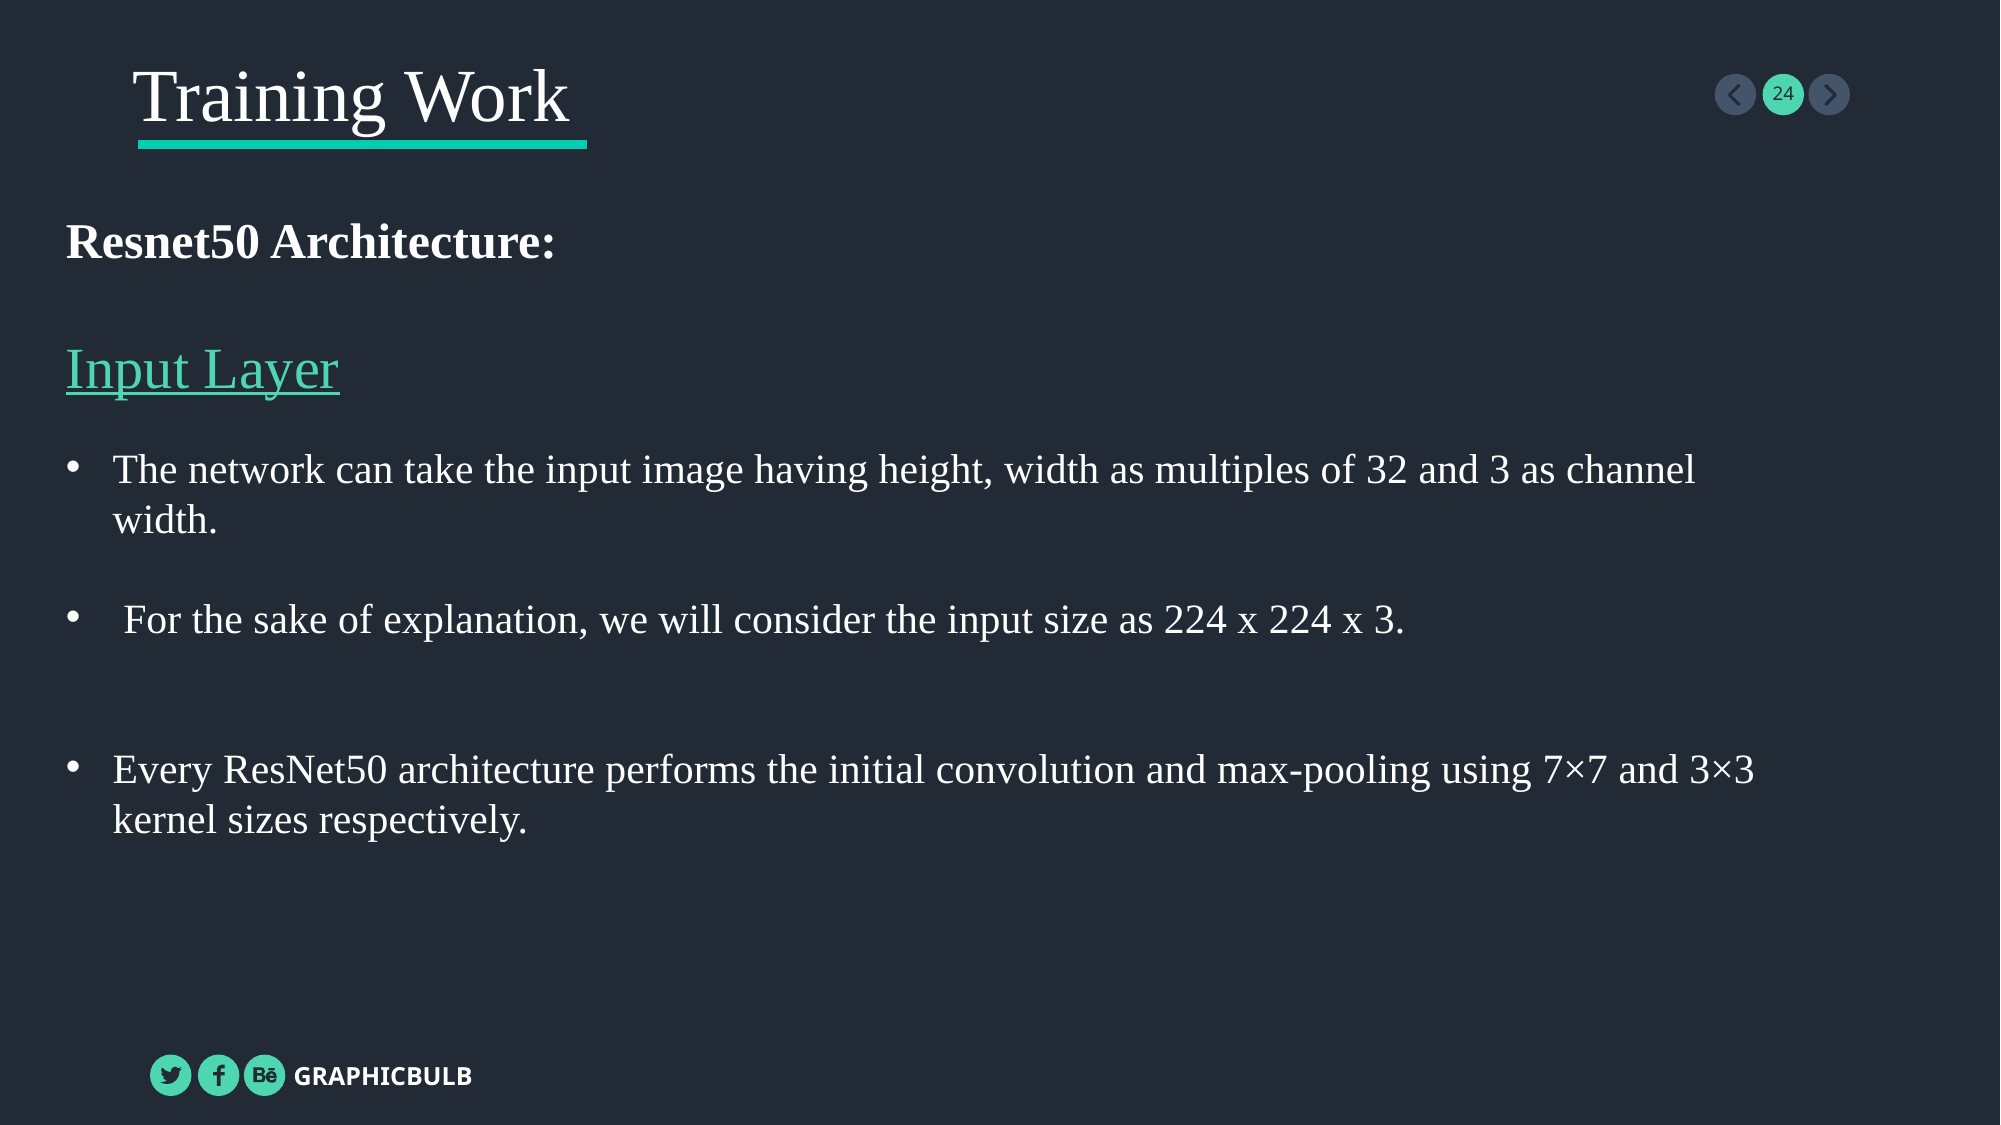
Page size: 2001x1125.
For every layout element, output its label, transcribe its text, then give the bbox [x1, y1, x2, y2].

text_box Training Work [117, 38, 585, 144]
text_box Input Layer [51, 323, 380, 408]
text_box Resnet50 Architecture: [51, 200, 652, 276]
text_box The network can take the input image having height, width as multiples of 32 and 3 as channel width. For the sake of explanation, we will consider the input size as 224 x 224 x 3. Every ResNet50 architecture performs the initial convolution and max-pooling using 7×7 and 3×3 kernel sizes respectively. [51, 433, 1793, 849]
